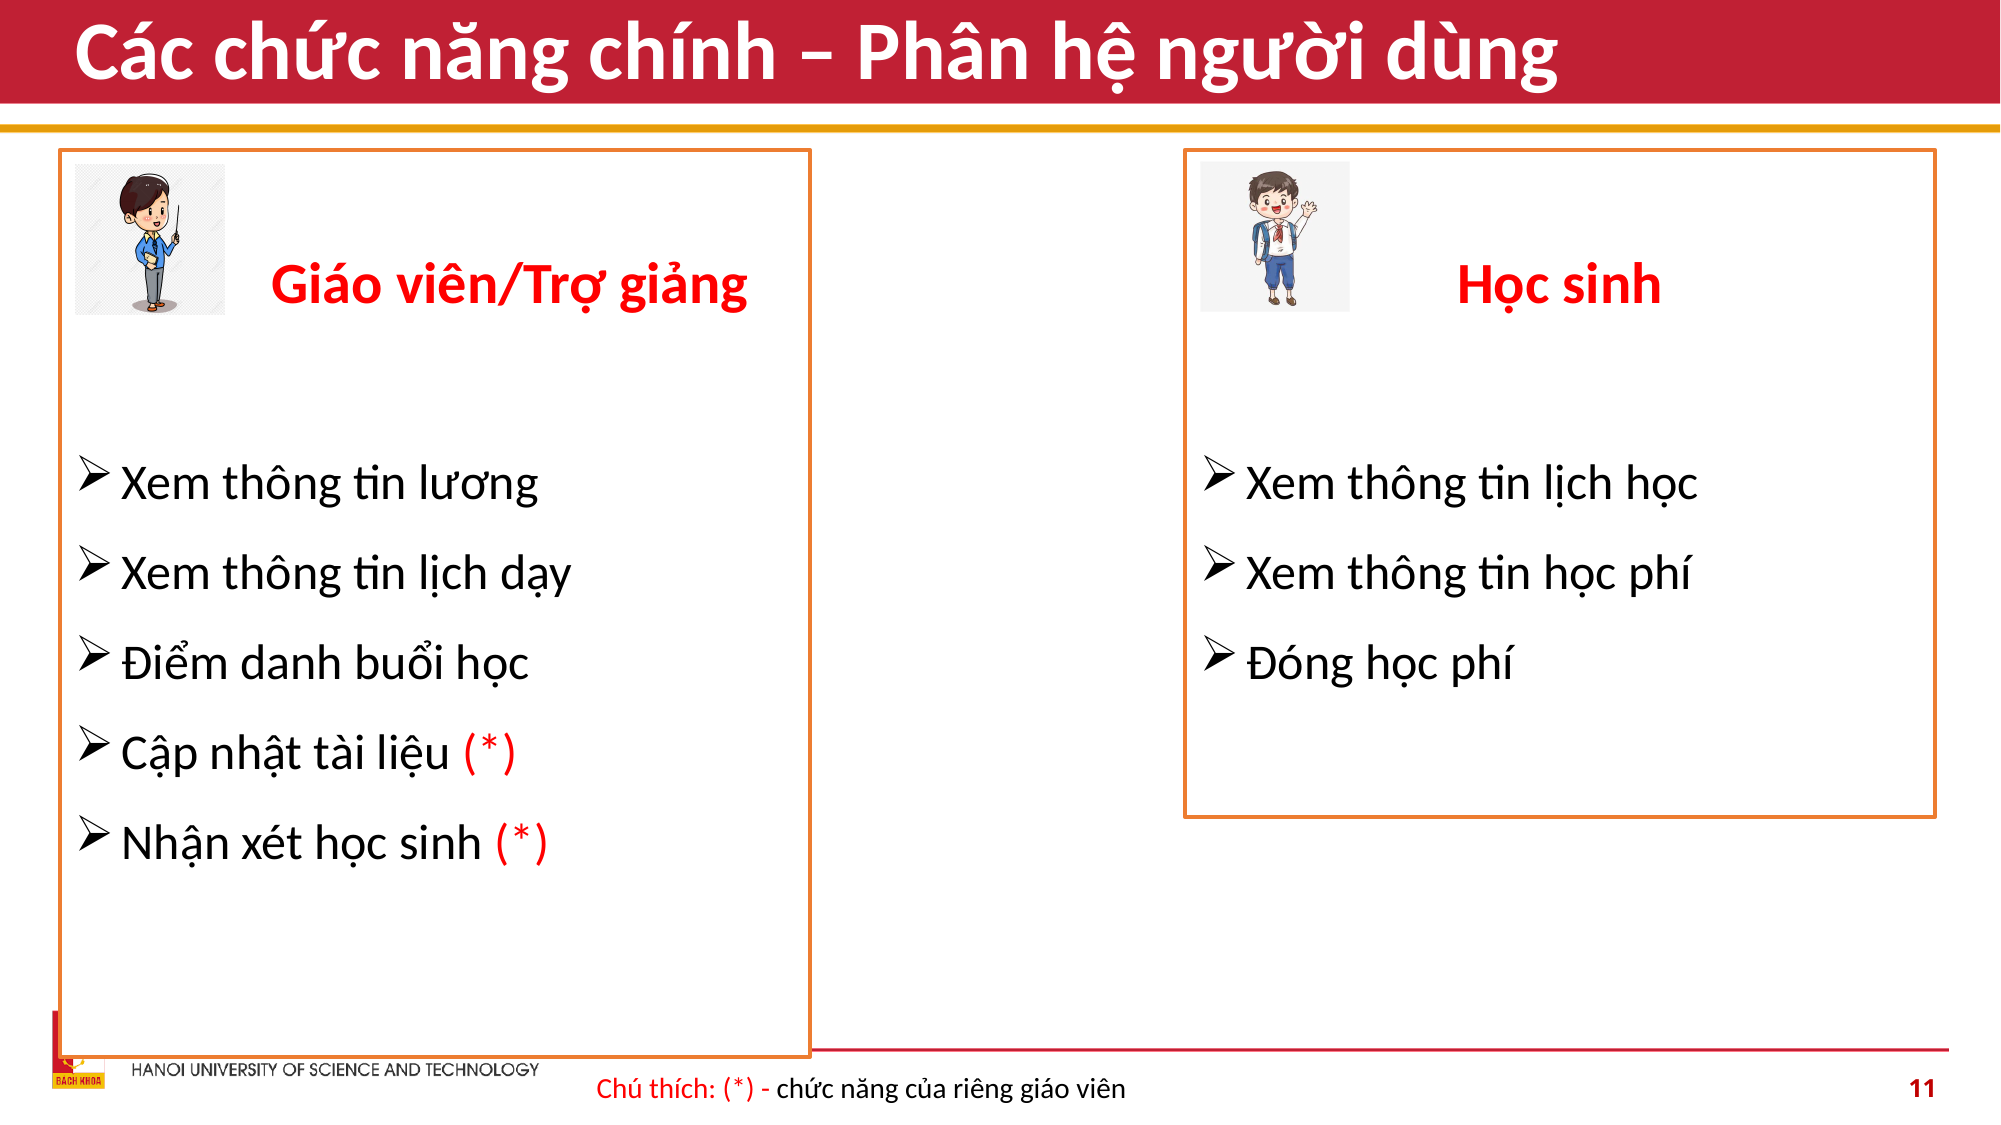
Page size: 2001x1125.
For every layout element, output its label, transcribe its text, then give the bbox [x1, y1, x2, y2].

text_box Chú thích: (*) - chức năng của riêng giáo viên [581, 1062, 1142, 1112]
text_box Giáo viên/Trợ giảng Xem thông tin lương Xem thông tin lịch dạy Điểm danh buổi học Cập nhật tài liệu (*) Nhận xét học sinh (*) [58, 148, 812, 1059]
slide_number 11 [1502, 1065, 1953, 1125]
text_box Học sinh Xem thông tin lịch học Xem thông tin học phí Đóng học phí [1183, 148, 1937, 819]
picture [0, 0, 2001, 1125]
title Các chức năng chính – Phân hệ người dùng [60, 0, 1949, 72]
